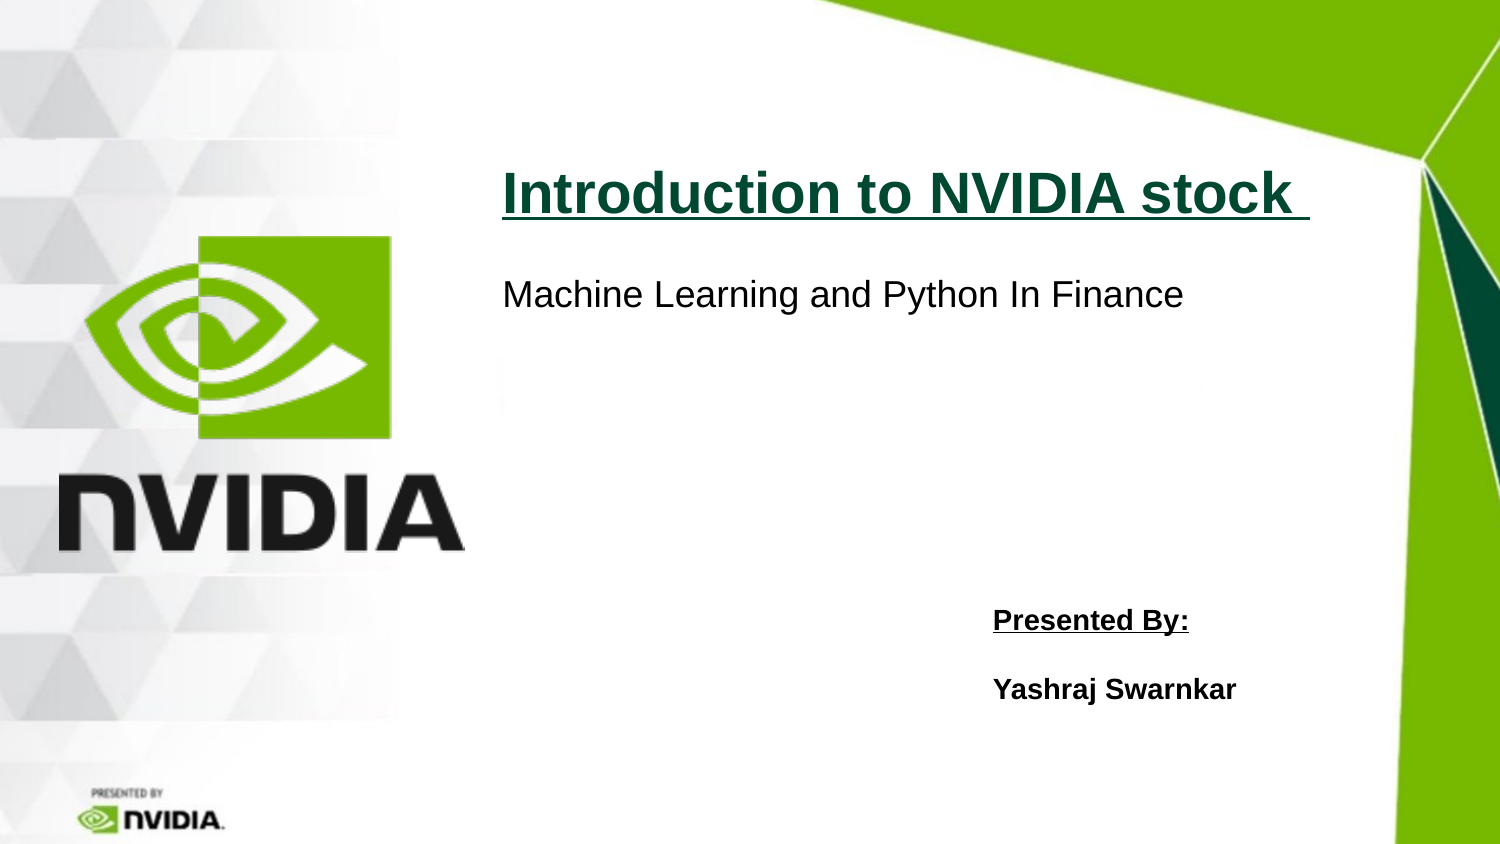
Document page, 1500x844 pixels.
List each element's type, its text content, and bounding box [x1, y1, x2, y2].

text_box Introduction to NVIDIA stock Machine Learning and Python In Finance [487, 148, 1500, 323]
picture [0, 0, 1500, 844]
text_box Presented By: Yashraj Swarnkar [978, 585, 1355, 844]
